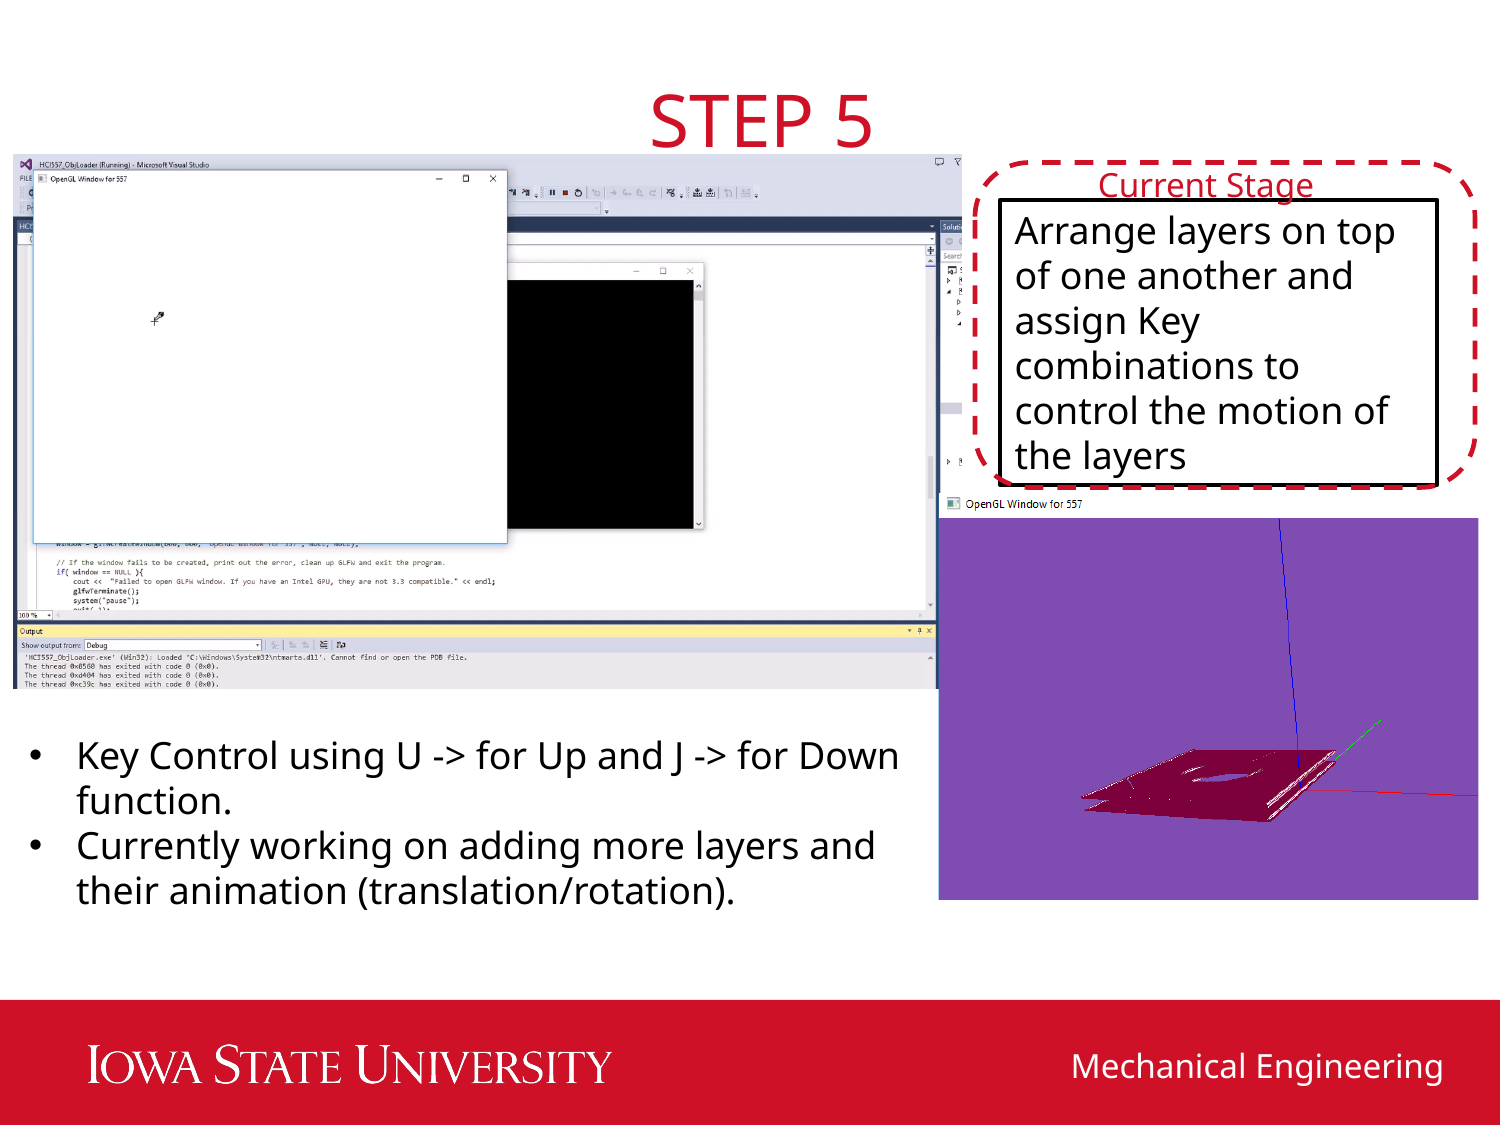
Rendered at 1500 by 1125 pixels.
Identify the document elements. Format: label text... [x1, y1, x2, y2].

text_box Current Stage [985, 155, 1427, 214]
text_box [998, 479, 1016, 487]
text_box Key Control using U -> for Up and J -> for Down function. Currently working on adding more layers and their animation (translation/rotation). [12, 723, 964, 922]
picture [87, 1044, 613, 1088]
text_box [12, 153, 963, 690]
picture [938, 492, 1479, 901]
text_box [975, 162, 1476, 488]
title STEP 5 [124, 24, 1401, 213]
